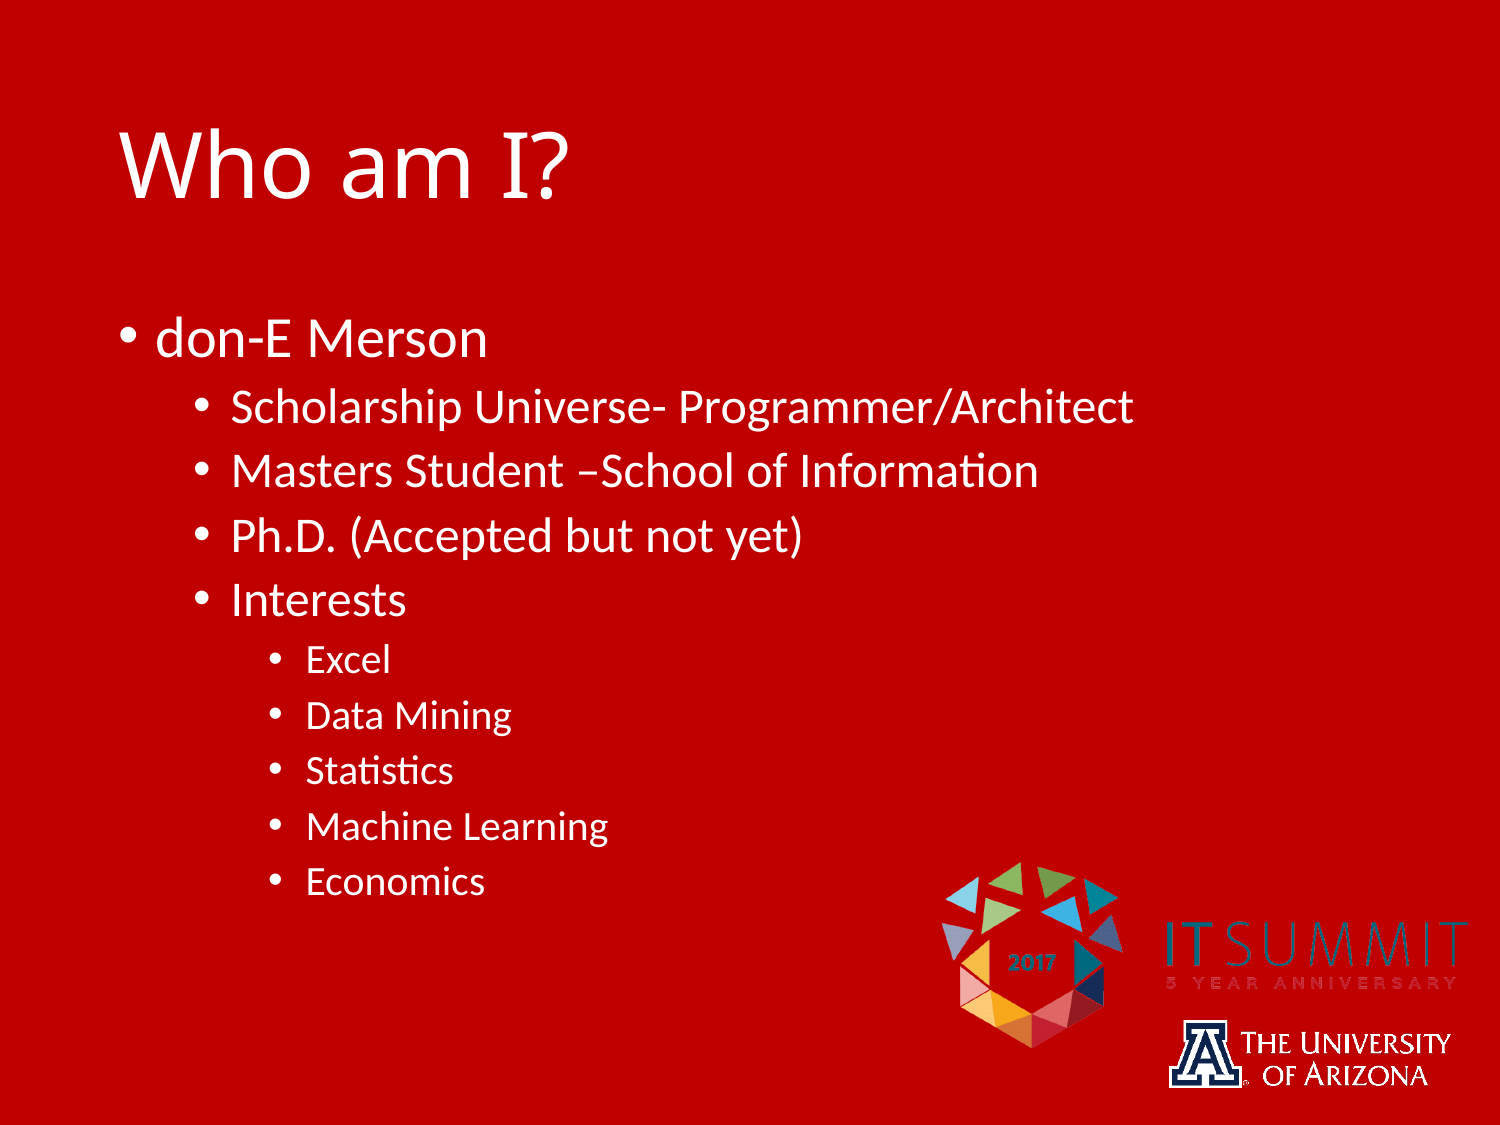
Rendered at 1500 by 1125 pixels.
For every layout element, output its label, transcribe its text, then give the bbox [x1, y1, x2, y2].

title Who am I? [103, 59, 1397, 278]
picture [933, 858, 1476, 1088]
list don-E Merson Scholarship Universe- Programmer/Architect Masters Student –School of Information Ph.D. (Accepted but not yet) Interests Excel Data Mining Statistics Machine Learning Economics [103, 299, 1397, 1014]
